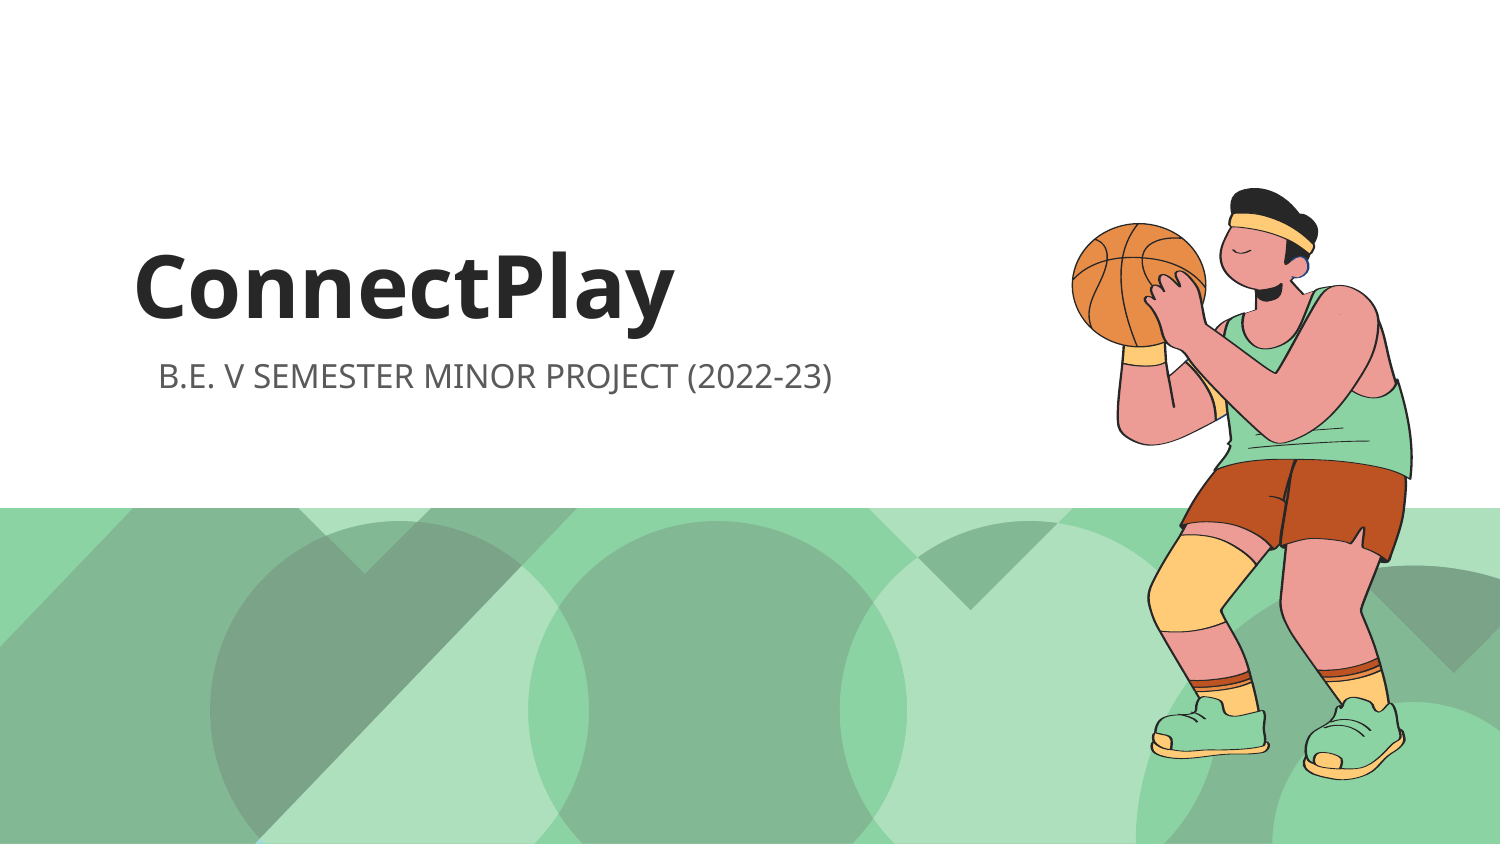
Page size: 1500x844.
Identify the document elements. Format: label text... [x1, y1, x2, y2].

subtitle B.E. V SEMESTER MINOR PROJECT (2022-23) [117, 332, 1059, 418]
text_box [1064, 187, 1415, 781]
title ConnectPlay [117, 116, 1176, 332]
